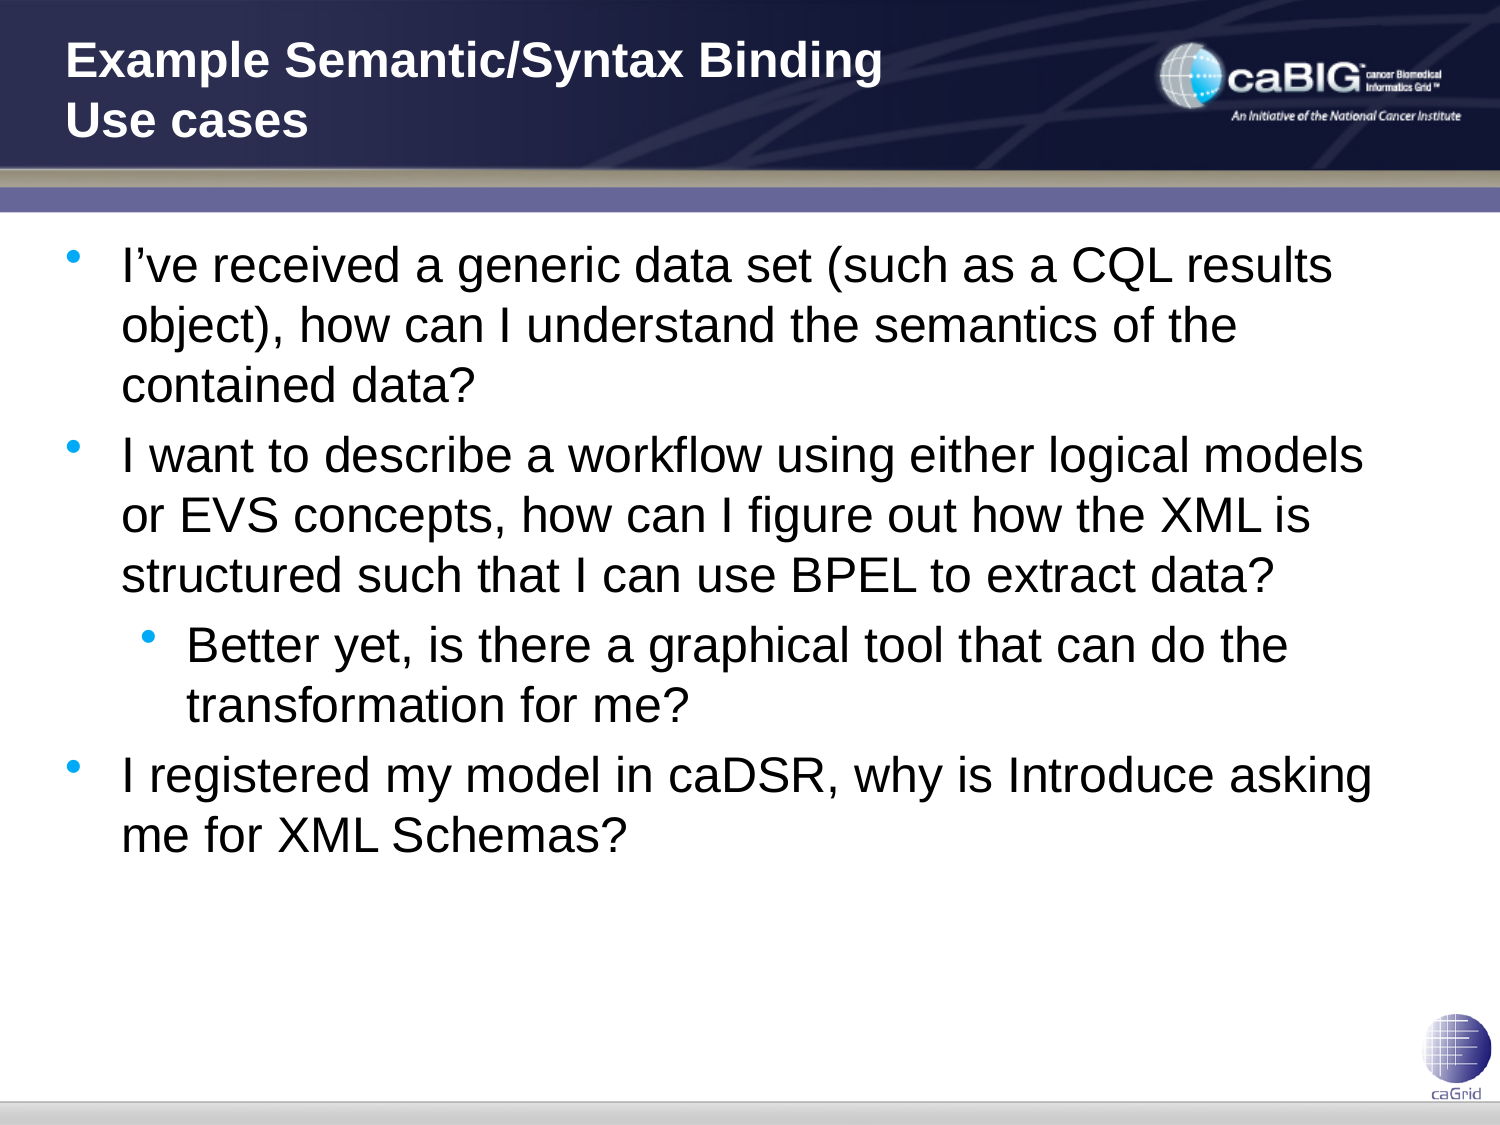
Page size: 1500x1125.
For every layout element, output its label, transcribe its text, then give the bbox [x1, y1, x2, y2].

picture [0, 0, 1500, 187]
title Example Semantic/Syntax Binding Use cases [49, 0, 1176, 176]
picture [0, 213, 1500, 1125]
list I’ve received a generic data set (such as a CQL results object), how can I understand the semantics of the contained data? I want to describe a workflow using either logical models or EVS concepts, how can I figure out how the XML is structured such that I can use BPEL to extract data? Better yet, is there a graphical tool that can do the transformation for me? I registered my model in caDSR, why is Introduce asking me for XML Schemas? [49, 224, 1438, 1038]
